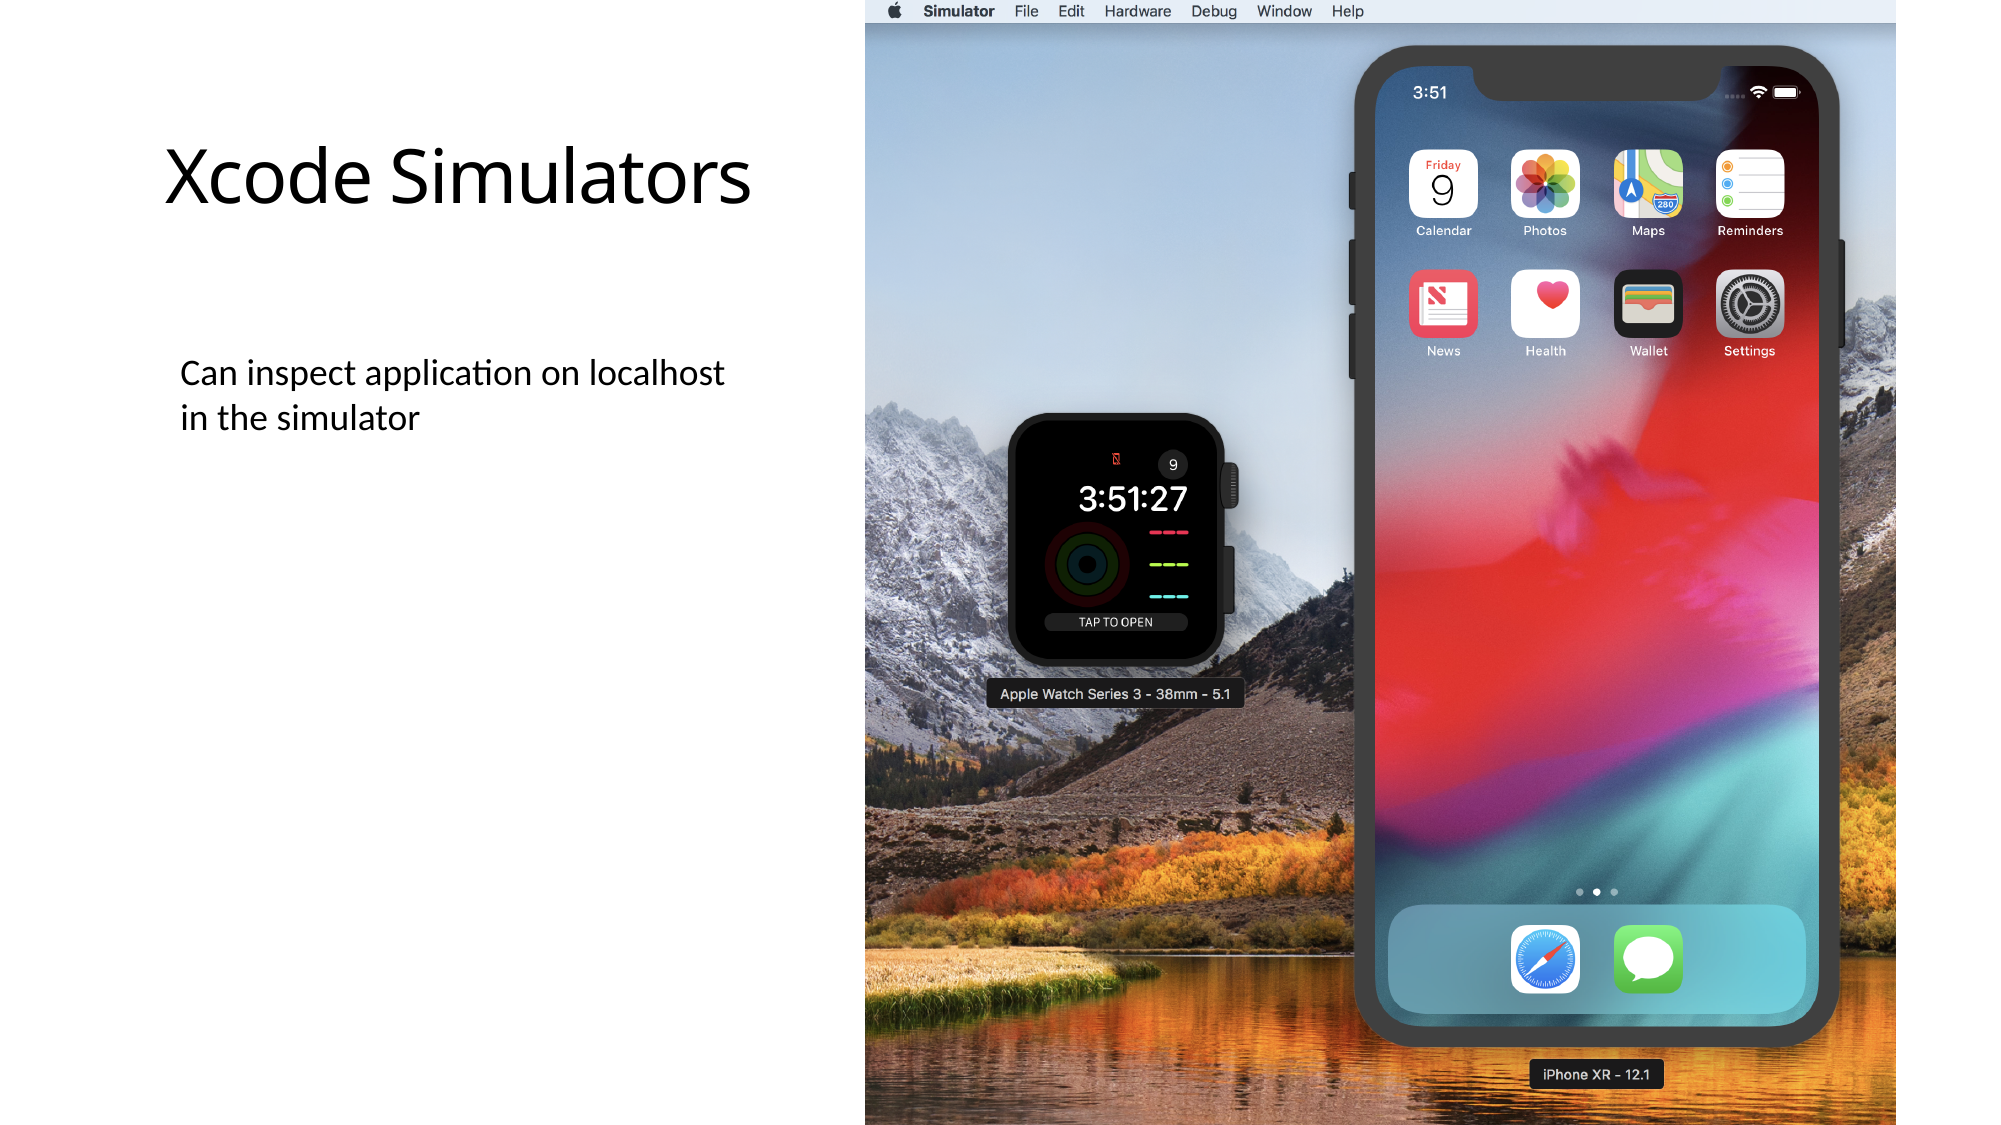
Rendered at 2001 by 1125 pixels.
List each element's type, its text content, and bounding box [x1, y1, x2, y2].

text_box Can inspect application on localhost in the simulator [165, 341, 768, 446]
title Xcode Simulators [165, 121, 865, 220]
picture [865, 0, 1896, 1125]
